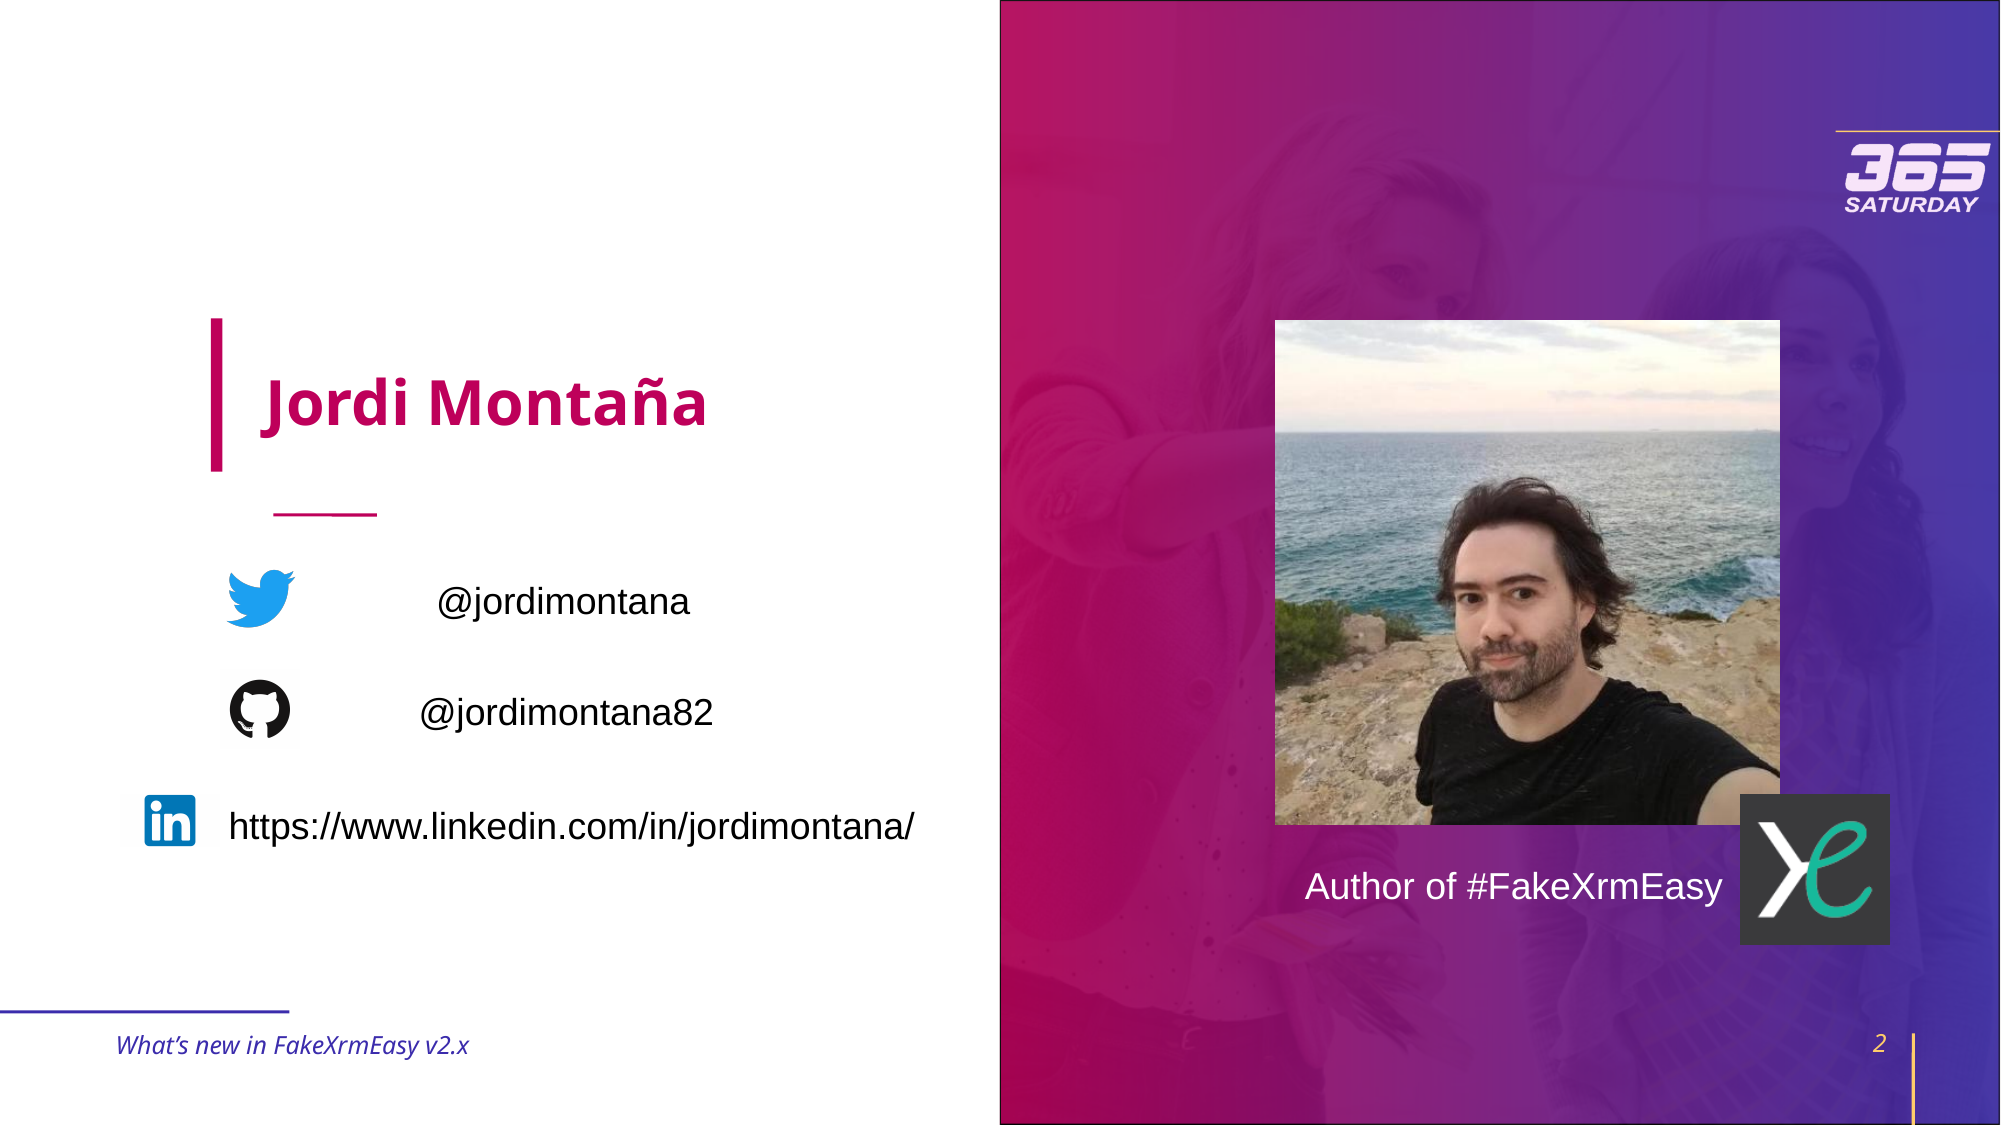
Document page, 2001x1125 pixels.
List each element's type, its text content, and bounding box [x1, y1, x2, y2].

text_box <number> [1451, 1015, 1902, 1075]
text_box @jordimontana [399, 569, 705, 627]
text_box https://www.linkedin.com/in/jordimontana/ [220, 794, 930, 852]
text_box What’s new in FakeXrmEasy v2.x [100, 1015, 635, 1075]
picture [0, 0, 999, 1125]
text_box Author of #FakeXrmEasy [1290, 854, 1734, 912]
picture [1838, 135, 1994, 216]
picture [1274, 320, 1891, 946]
text_box Jordi Montaña [250, 278, 960, 531]
text_box @jordimontana82 [399, 680, 729, 738]
